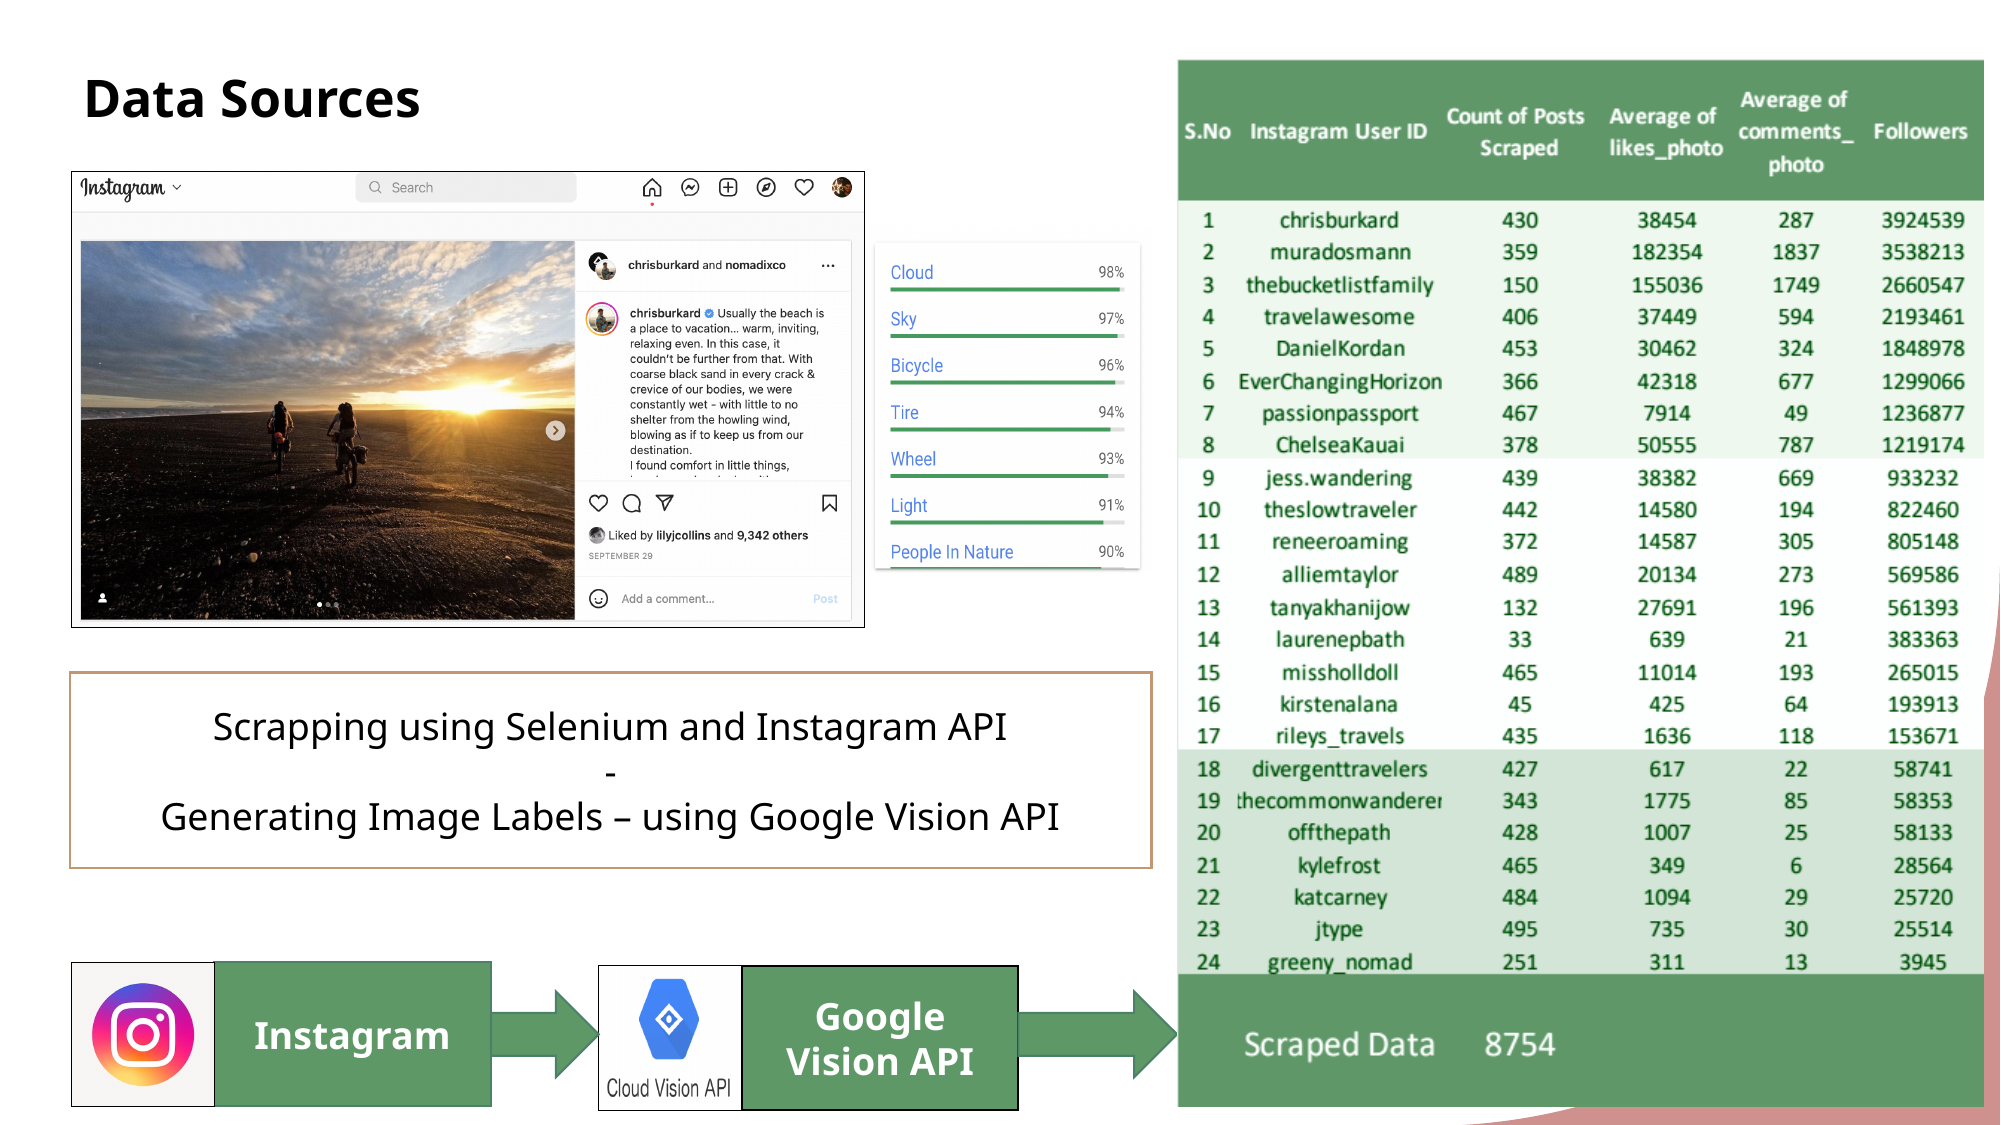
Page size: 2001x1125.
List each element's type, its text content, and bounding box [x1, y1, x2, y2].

picture [1177, 59, 1984, 1107]
text_box [492, 988, 598, 1080]
text_box [1019, 988, 1177, 1080]
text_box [598, 965, 1019, 1110]
text_box Scrapping using Selenium and Instagram API - Generating Image Labels – using Google Vision API [69, 671, 1153, 869]
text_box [71, 171, 1152, 628]
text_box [71, 962, 492, 1107]
title Data Sources [68, 51, 1701, 136]
